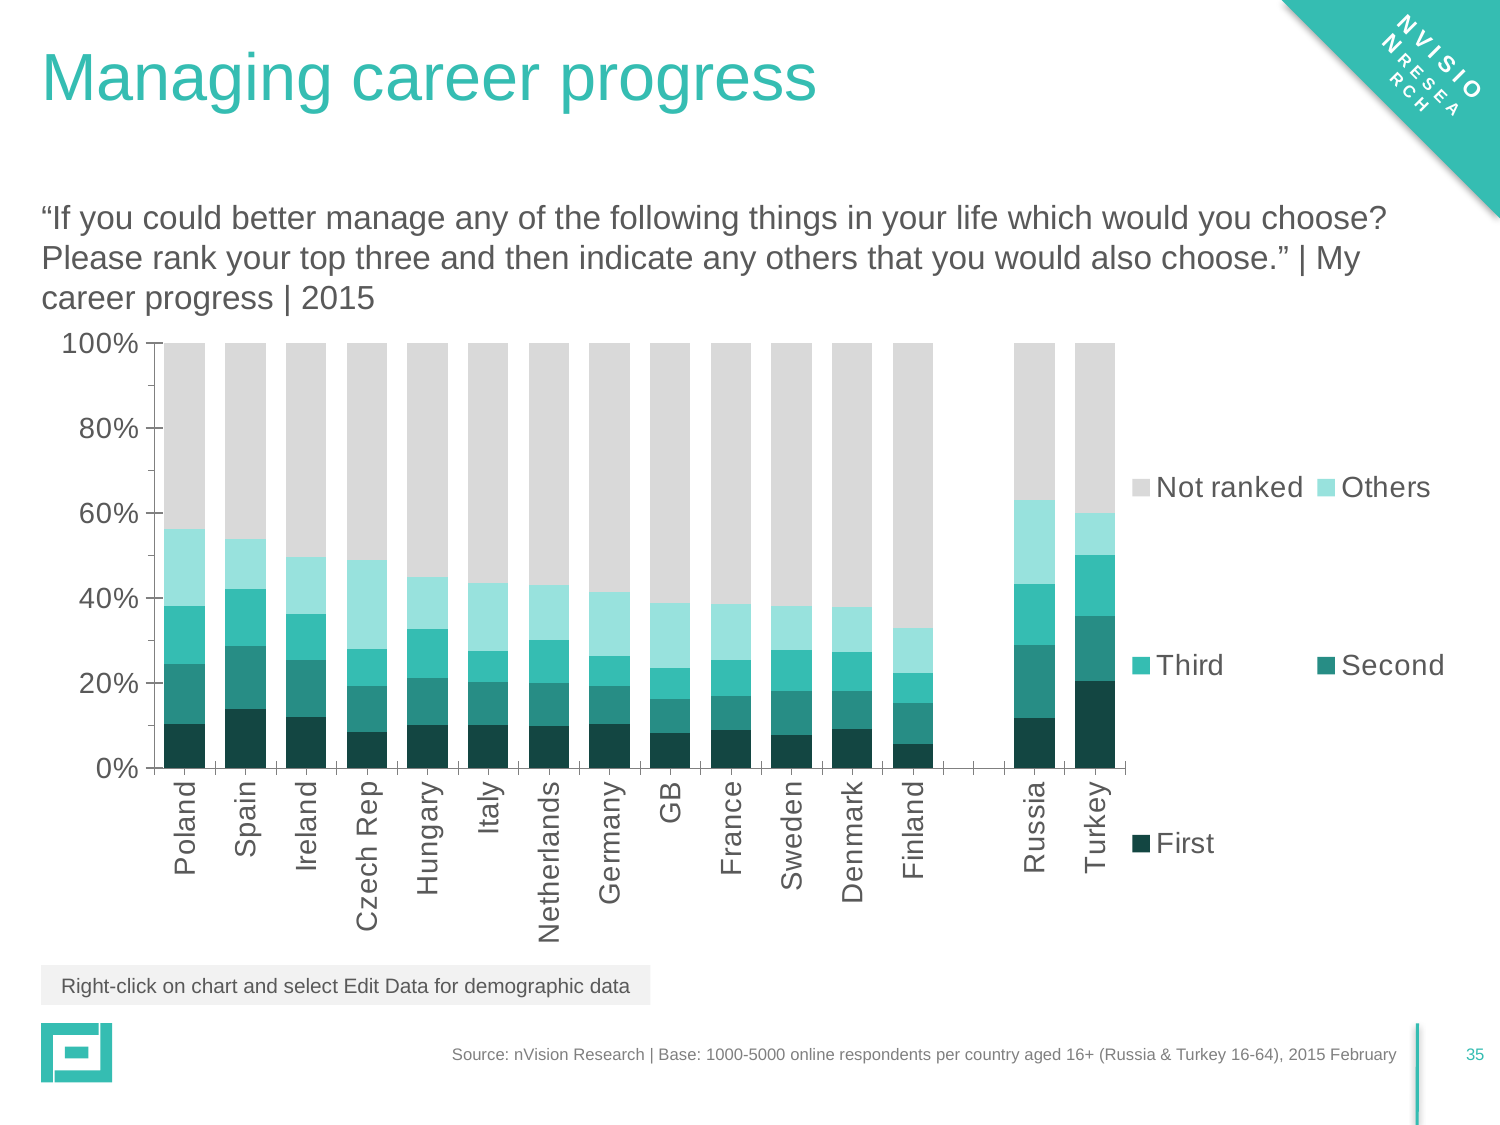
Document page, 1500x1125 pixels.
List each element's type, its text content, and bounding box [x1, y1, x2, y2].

title Managing career progress [41, 42, 1276, 116]
chart [40, 326, 1460, 1006]
list Source: nVision Research | Base: 1000-5000 online respondents per country aged 16+ (Russia & Turkey 16-64), 2015 February [112, 1039, 1414, 1072]
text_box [1281, 0, 1500, 219]
list “If you could better manage any of the following things in your life which would you choose? Please rank your top three and then indicate any others that you would also choose.” | My career progress | 2015 [41, 196, 1459, 318]
